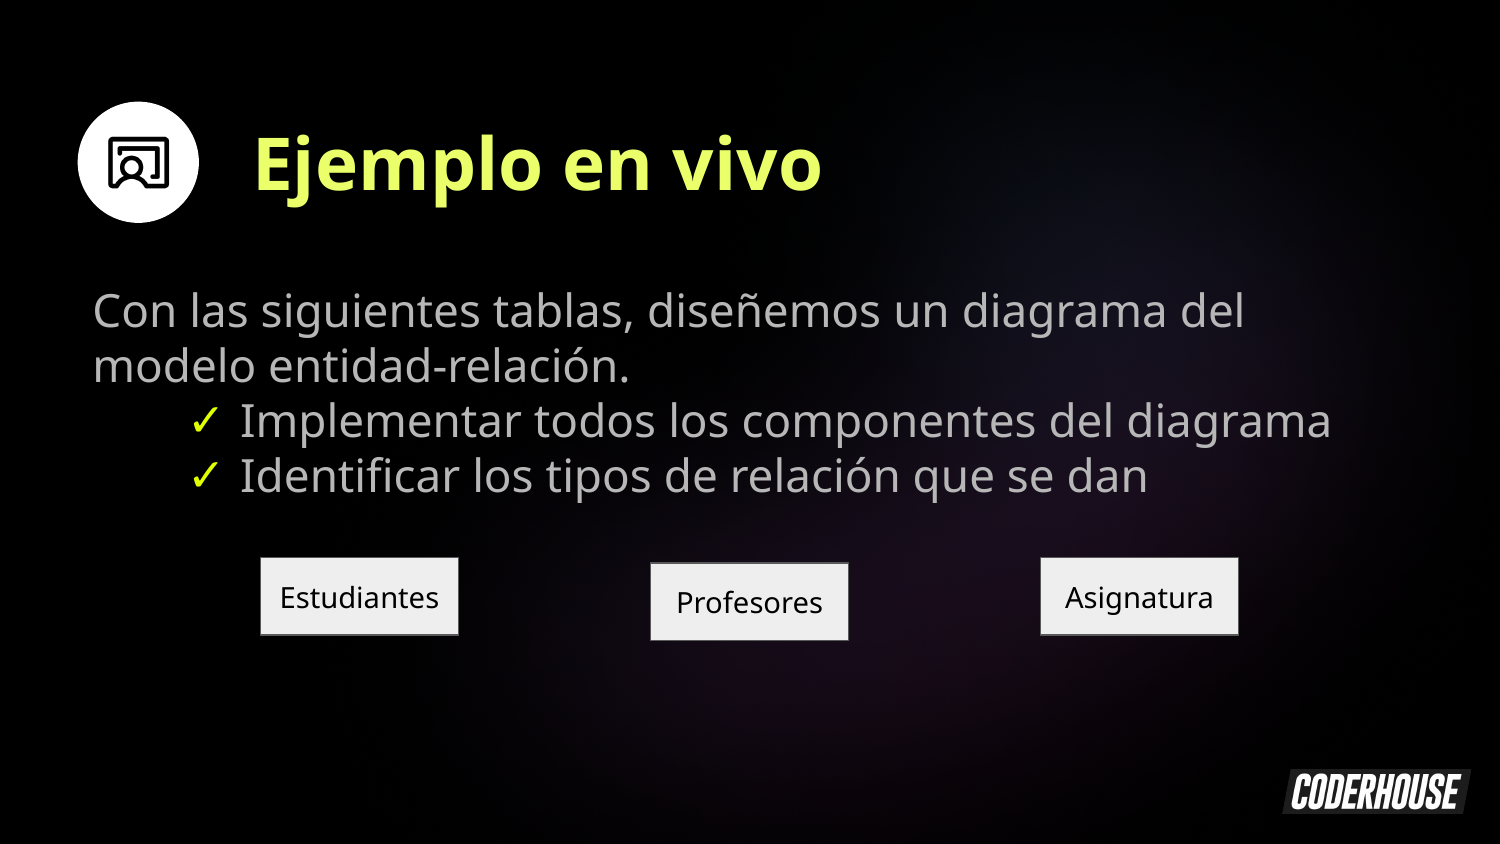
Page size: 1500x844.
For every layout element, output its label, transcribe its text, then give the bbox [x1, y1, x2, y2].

text_box Con las siguientes tablas, diseñemos un diagrama del modelo entidad-relación. Implementar todos los componentes del diagrama Identificar los tipos de relación que se dan [77, 266, 1422, 517]
text_box Ejemplo en vivo [237, 112, 1414, 222]
picture [0, 0, 1500, 844]
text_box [77, 101, 200, 224]
text_box Profesores [650, 563, 849, 641]
text_box Asignatura [1040, 557, 1239, 636]
text_box Estudiantes [260, 557, 459, 636]
